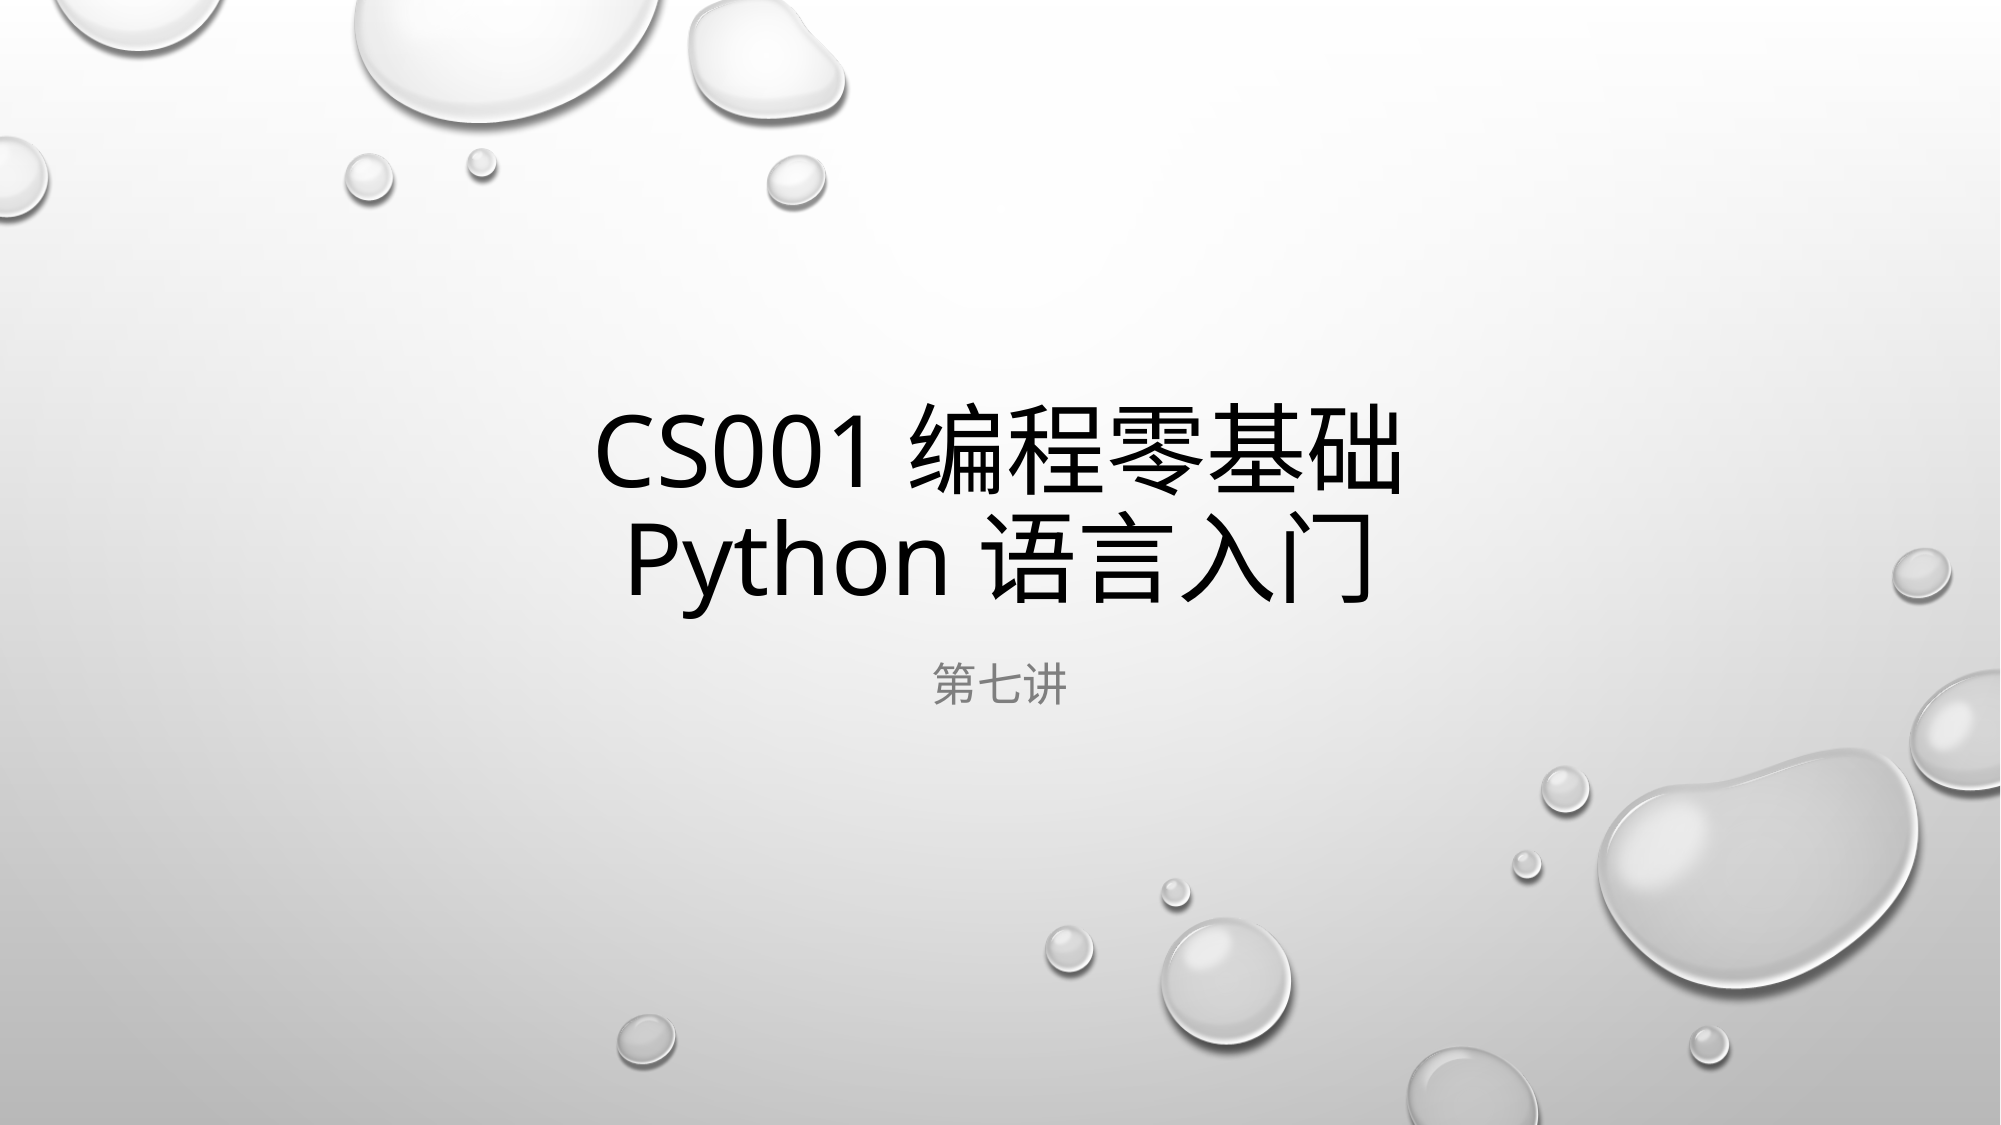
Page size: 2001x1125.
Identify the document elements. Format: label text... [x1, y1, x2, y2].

picture [0, 0, 2000, 1125]
title CS001编程零基础 Python语言入门 [287, 213, 1713, 625]
subtitle 第七讲 [287, 637, 1713, 863]
